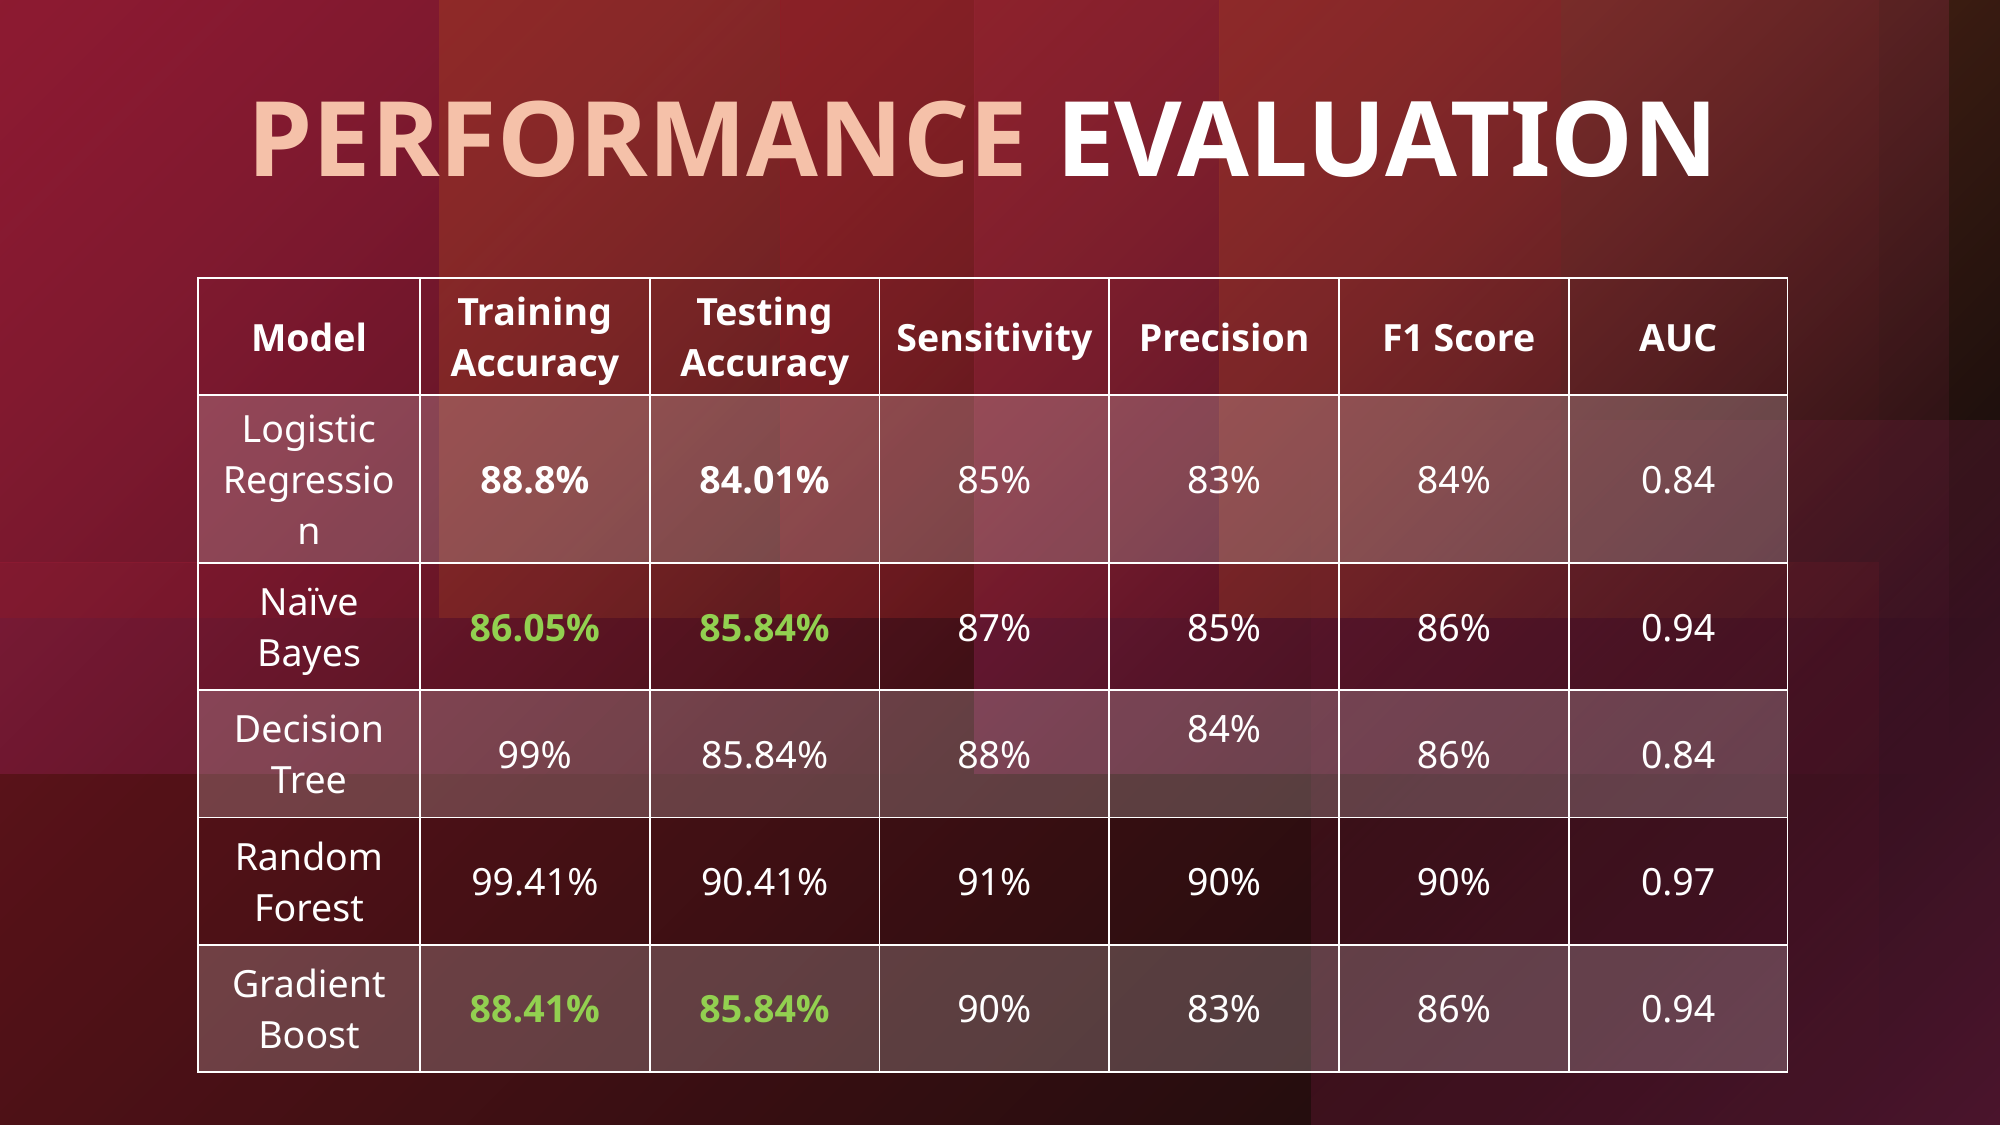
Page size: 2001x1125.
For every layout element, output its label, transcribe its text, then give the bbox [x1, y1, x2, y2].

table_cell 87% [880, 564, 1108, 689]
table_cell 0.94 [1570, 564, 1787, 689]
title PERFORMANCE EVALUATION [212, 79, 1754, 277]
table_cell 91% [880, 818, 1108, 944]
table_header Precision [1110, 279, 1338, 394]
table_cell 85% [880, 396, 1108, 562]
table_cell 86% [1340, 946, 1568, 1071]
table_header Testing Accuracy [651, 279, 879, 394]
table_header Training Accuracy [421, 279, 649, 394]
table_header Model [199, 279, 419, 394]
table_cell 86.05% [421, 564, 649, 689]
table_cell 99% [421, 691, 649, 817]
table_cell 90% [1110, 818, 1338, 944]
table_cell 86% [1340, 564, 1568, 689]
table_cell 0.97 [1570, 818, 1787, 944]
table_cell Gradient Boost [199, 946, 419, 1071]
table_header AUC [1570, 279, 1787, 394]
table_cell 88.8% [421, 396, 649, 562]
table_cell 85% [1110, 564, 1338, 689]
table_cell Random Forest [199, 818, 419, 944]
table_cell 88.41% [421, 946, 649, 1071]
table_header F1 Score [1340, 279, 1568, 394]
table_cell 84% [1340, 396, 1568, 562]
table_cell 90.41% [651, 818, 879, 944]
table_cell Logistic Regression [199, 396, 419, 562]
table_header Sensitivity [880, 279, 1108, 394]
table_cell 0.84 [1570, 691, 1787, 817]
table_cell 99.41% [421, 818, 649, 944]
table_cell Decision Tree [199, 691, 419, 817]
table_cell 85.84% [651, 691, 879, 817]
table_cell 90% [1340, 818, 1568, 944]
table_cell 84.01% [651, 396, 879, 562]
table_cell 0.84 [1570, 396, 1787, 562]
table_cell 88% [880, 691, 1108, 817]
table_cell 83% [1110, 396, 1338, 562]
table_cell 84% [1110, 691, 1338, 817]
table_cell 83% [1110, 946, 1338, 1071]
table_cell 86% [1340, 691, 1568, 817]
table_cell 90% [880, 946, 1108, 1071]
table_cell 85.84% [651, 946, 879, 1071]
table_cell 85.84% [651, 564, 879, 689]
table_cell Naïve Bayes [199, 564, 419, 689]
table_cell 0.94 [1570, 946, 1787, 1071]
